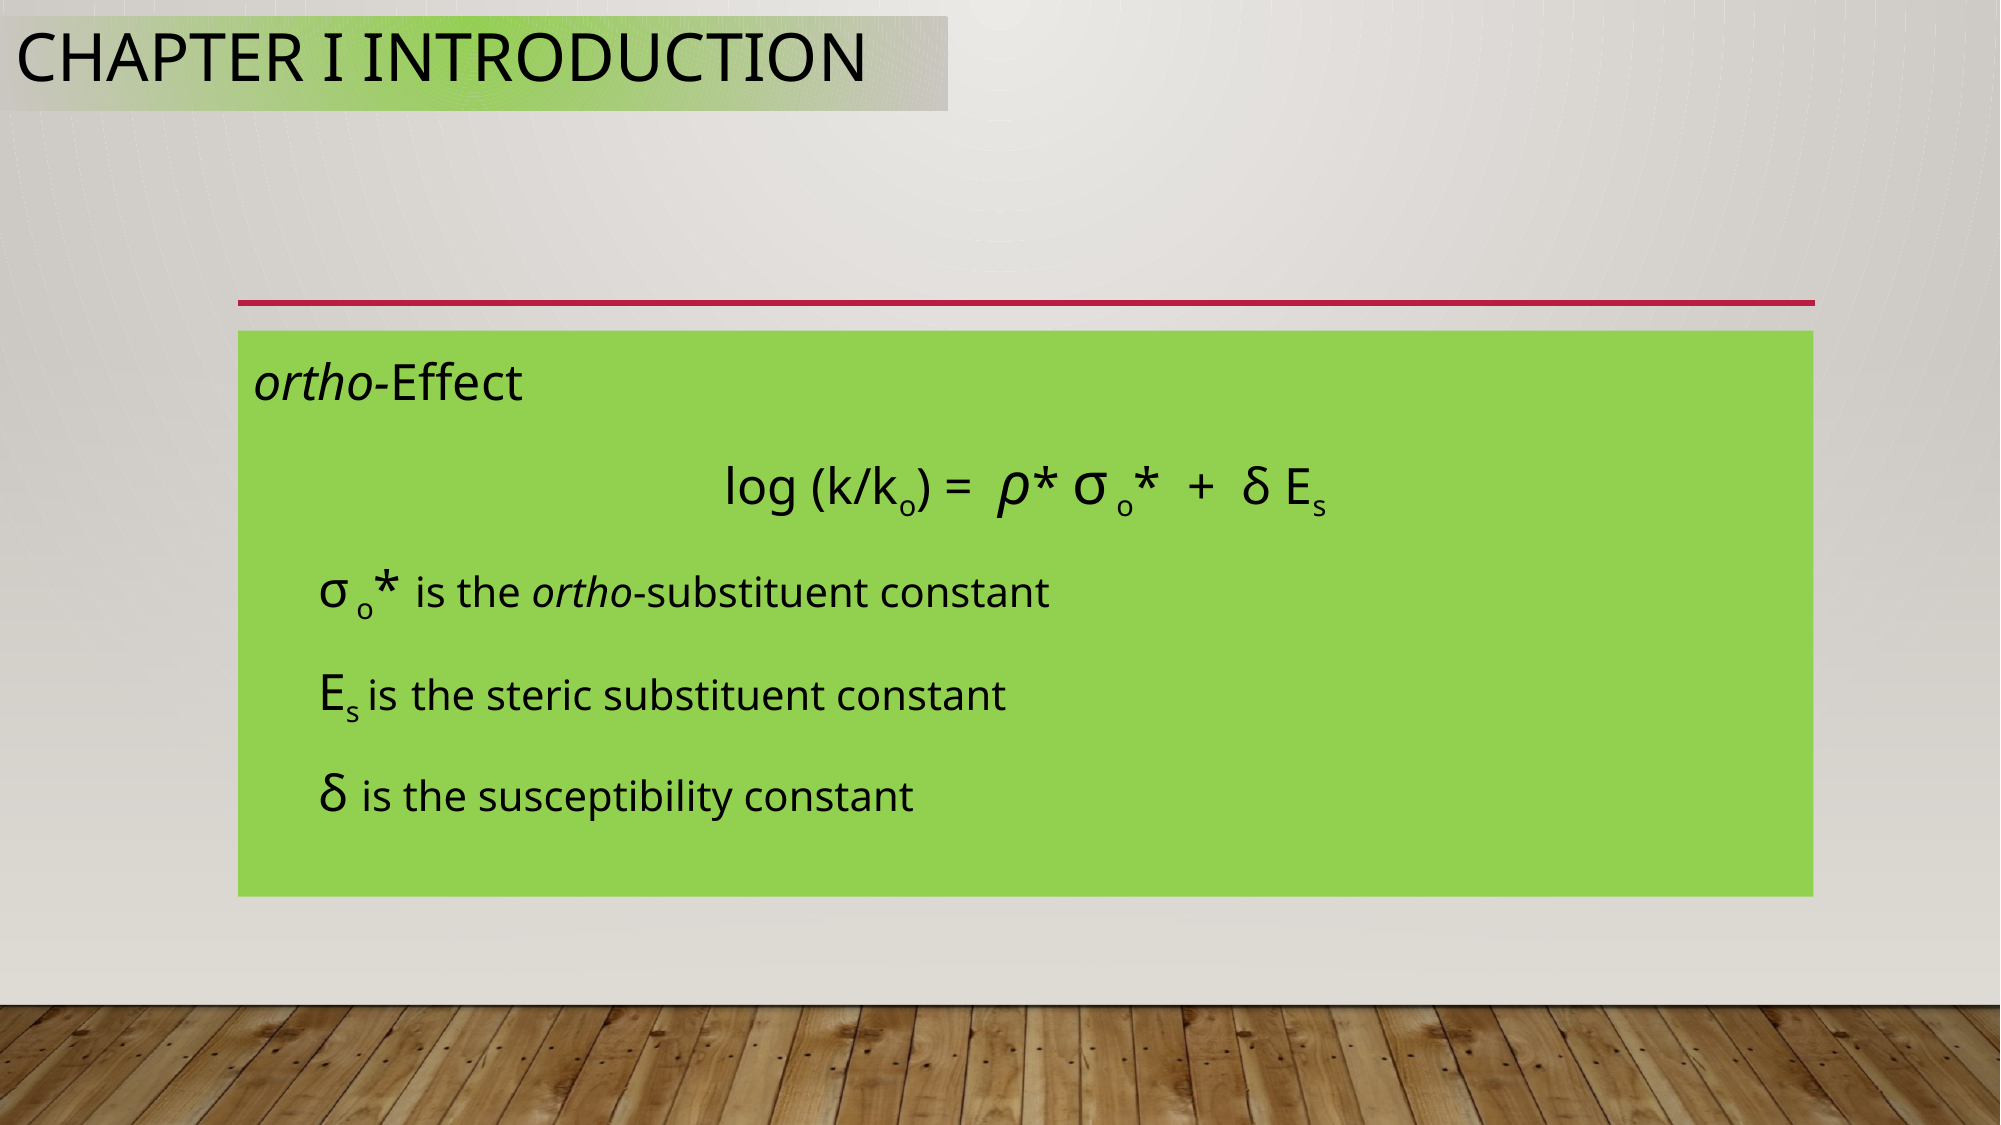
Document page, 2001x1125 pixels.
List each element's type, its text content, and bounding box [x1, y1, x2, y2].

picture [0, 1005, 2000, 1125]
title CHAPTER I INTRODUCTION [0, 16, 948, 111]
list ortho-Effect log (k/ko) = ρ* σ o* + δ Es σ o* is the ortho-substituent constant Es is the steric substituent constant δ is the susceptibility constant [238, 330, 1814, 897]
